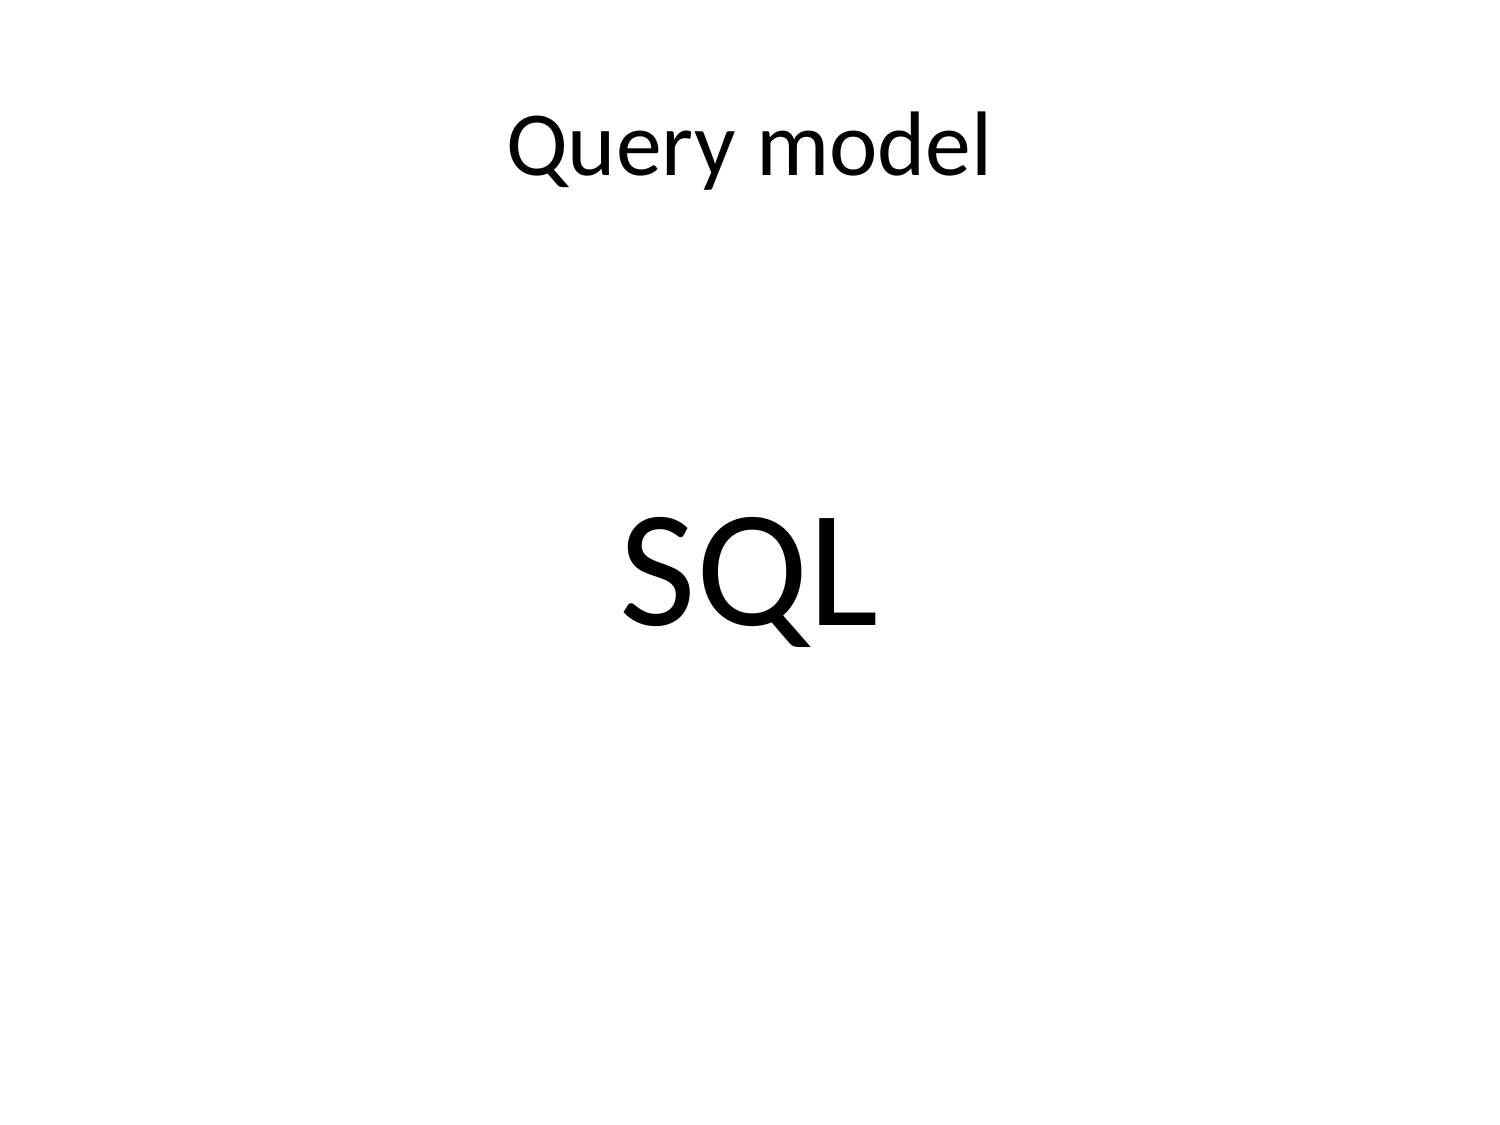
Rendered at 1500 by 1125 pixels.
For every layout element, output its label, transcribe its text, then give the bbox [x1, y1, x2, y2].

text_box SQL [604, 451, 894, 667]
title Query model [75, 45, 1425, 233]
